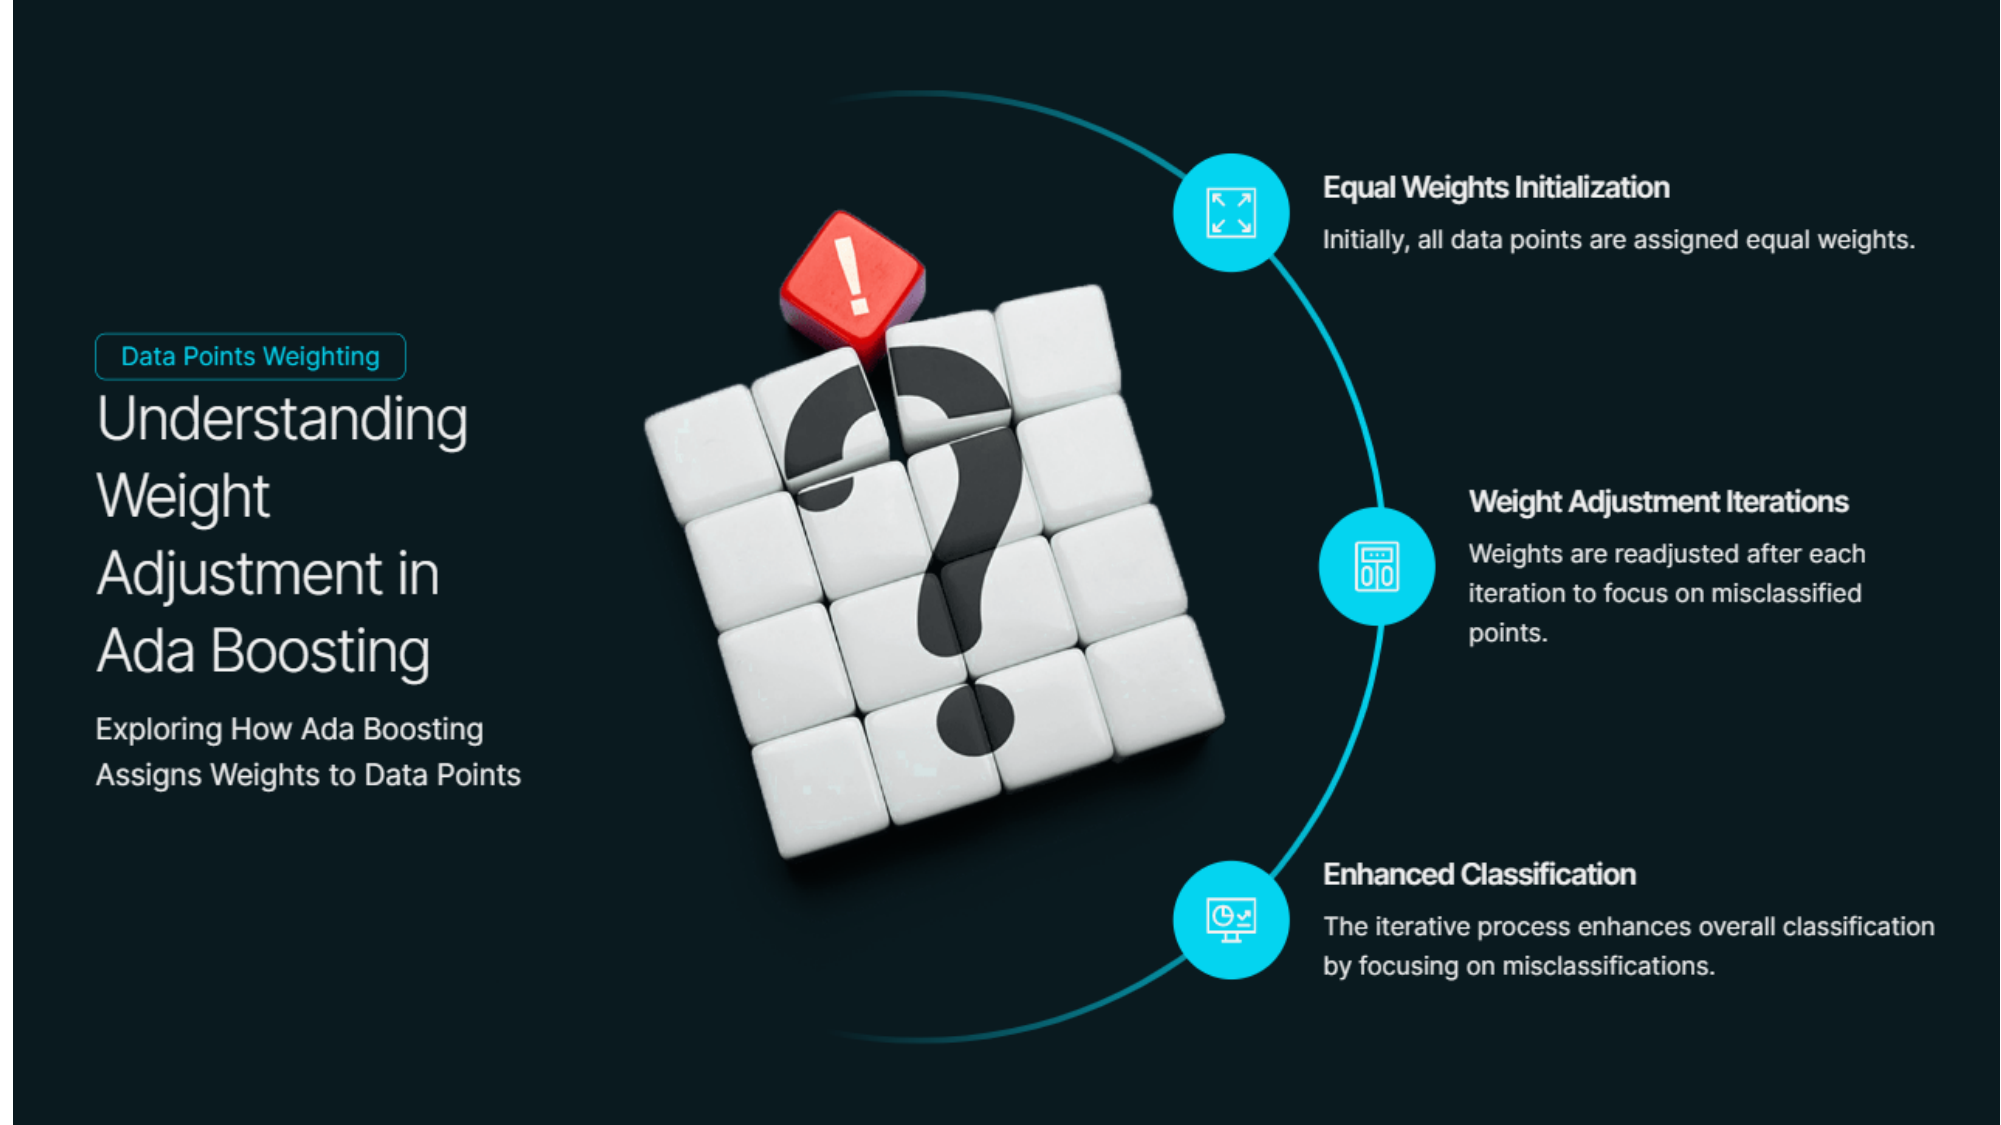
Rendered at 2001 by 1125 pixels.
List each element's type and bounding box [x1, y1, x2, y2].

list [13, 0, 2000, 1125]
